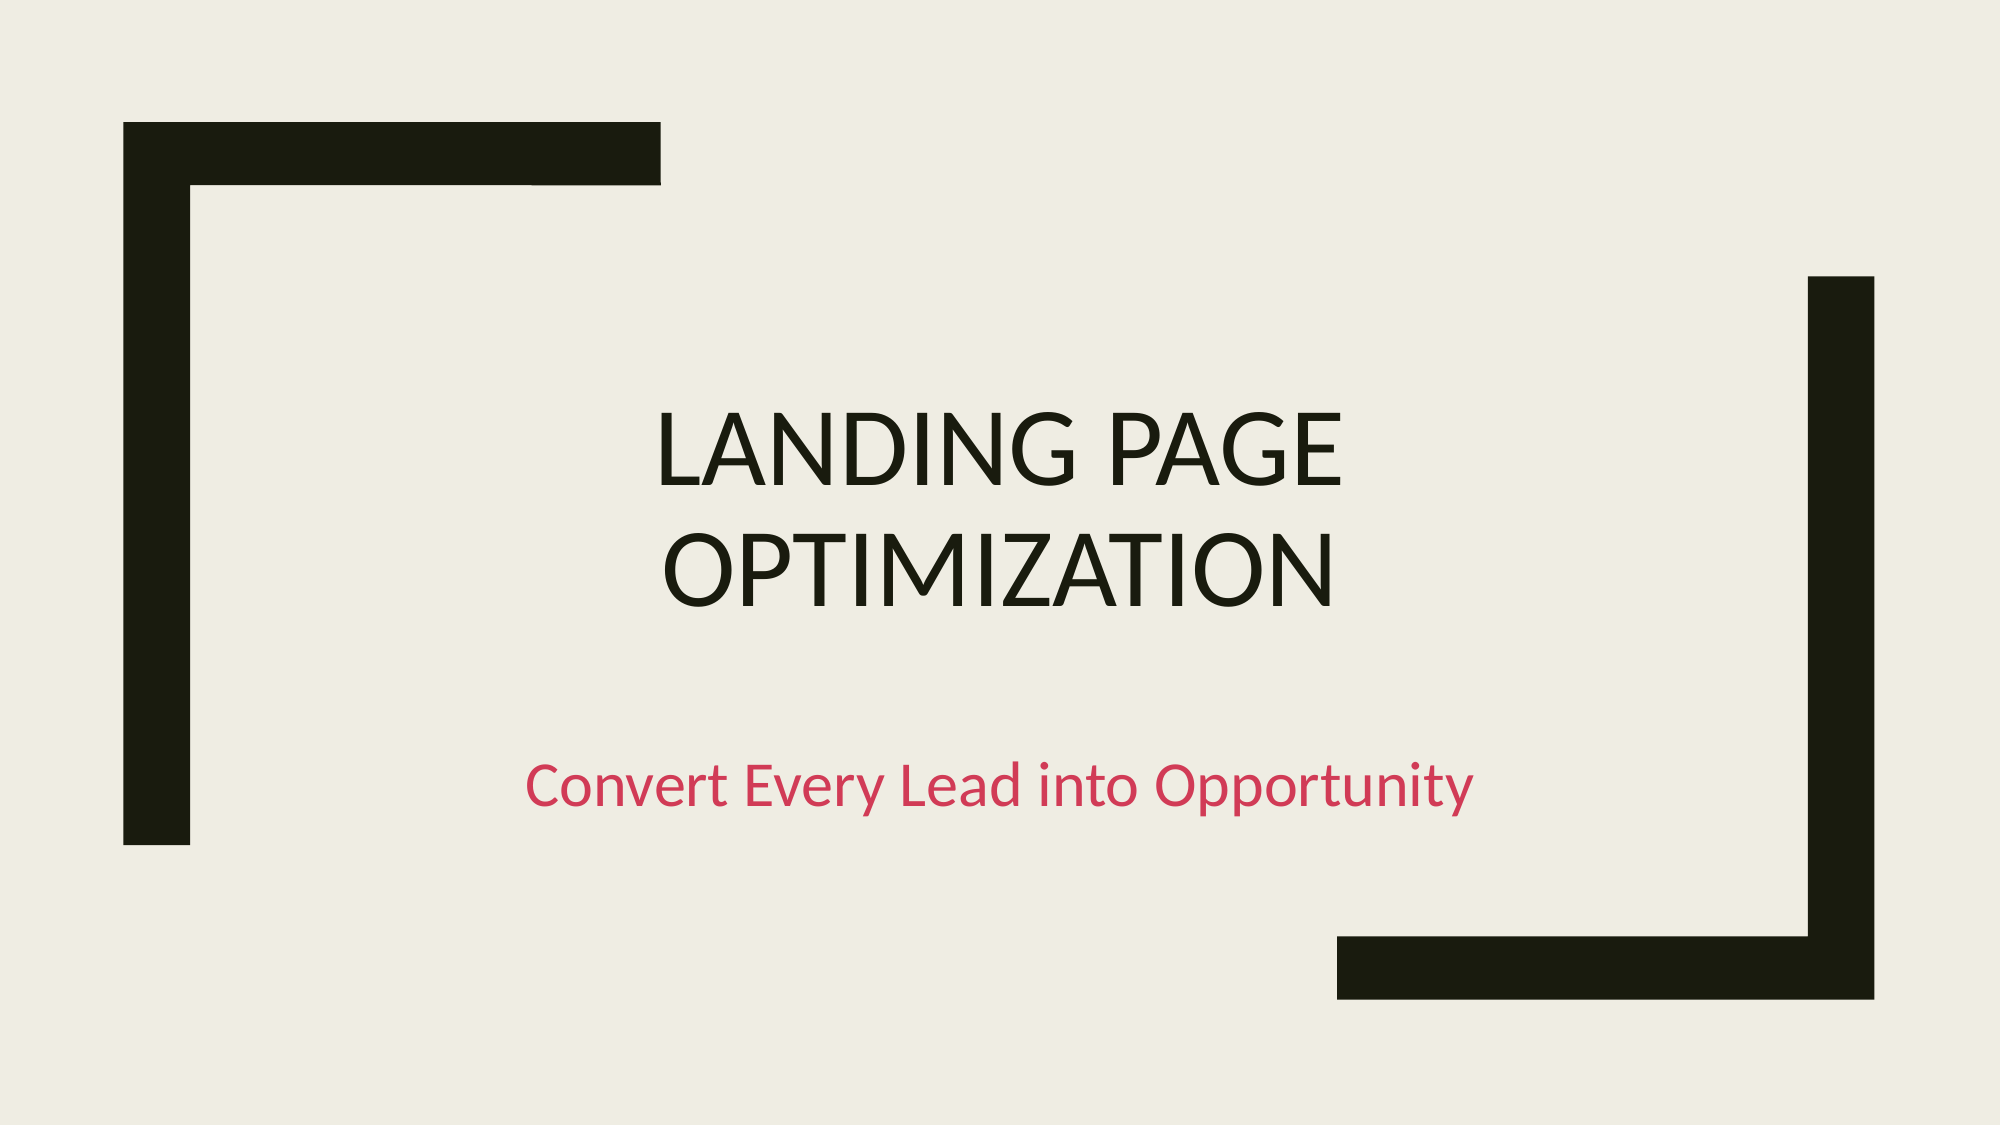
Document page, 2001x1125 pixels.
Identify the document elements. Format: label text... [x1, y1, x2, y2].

title Landing Page Optimization [314, 293, 1686, 638]
subtitle Convert Every Lead into Opportunity [439, 649, 1561, 828]
